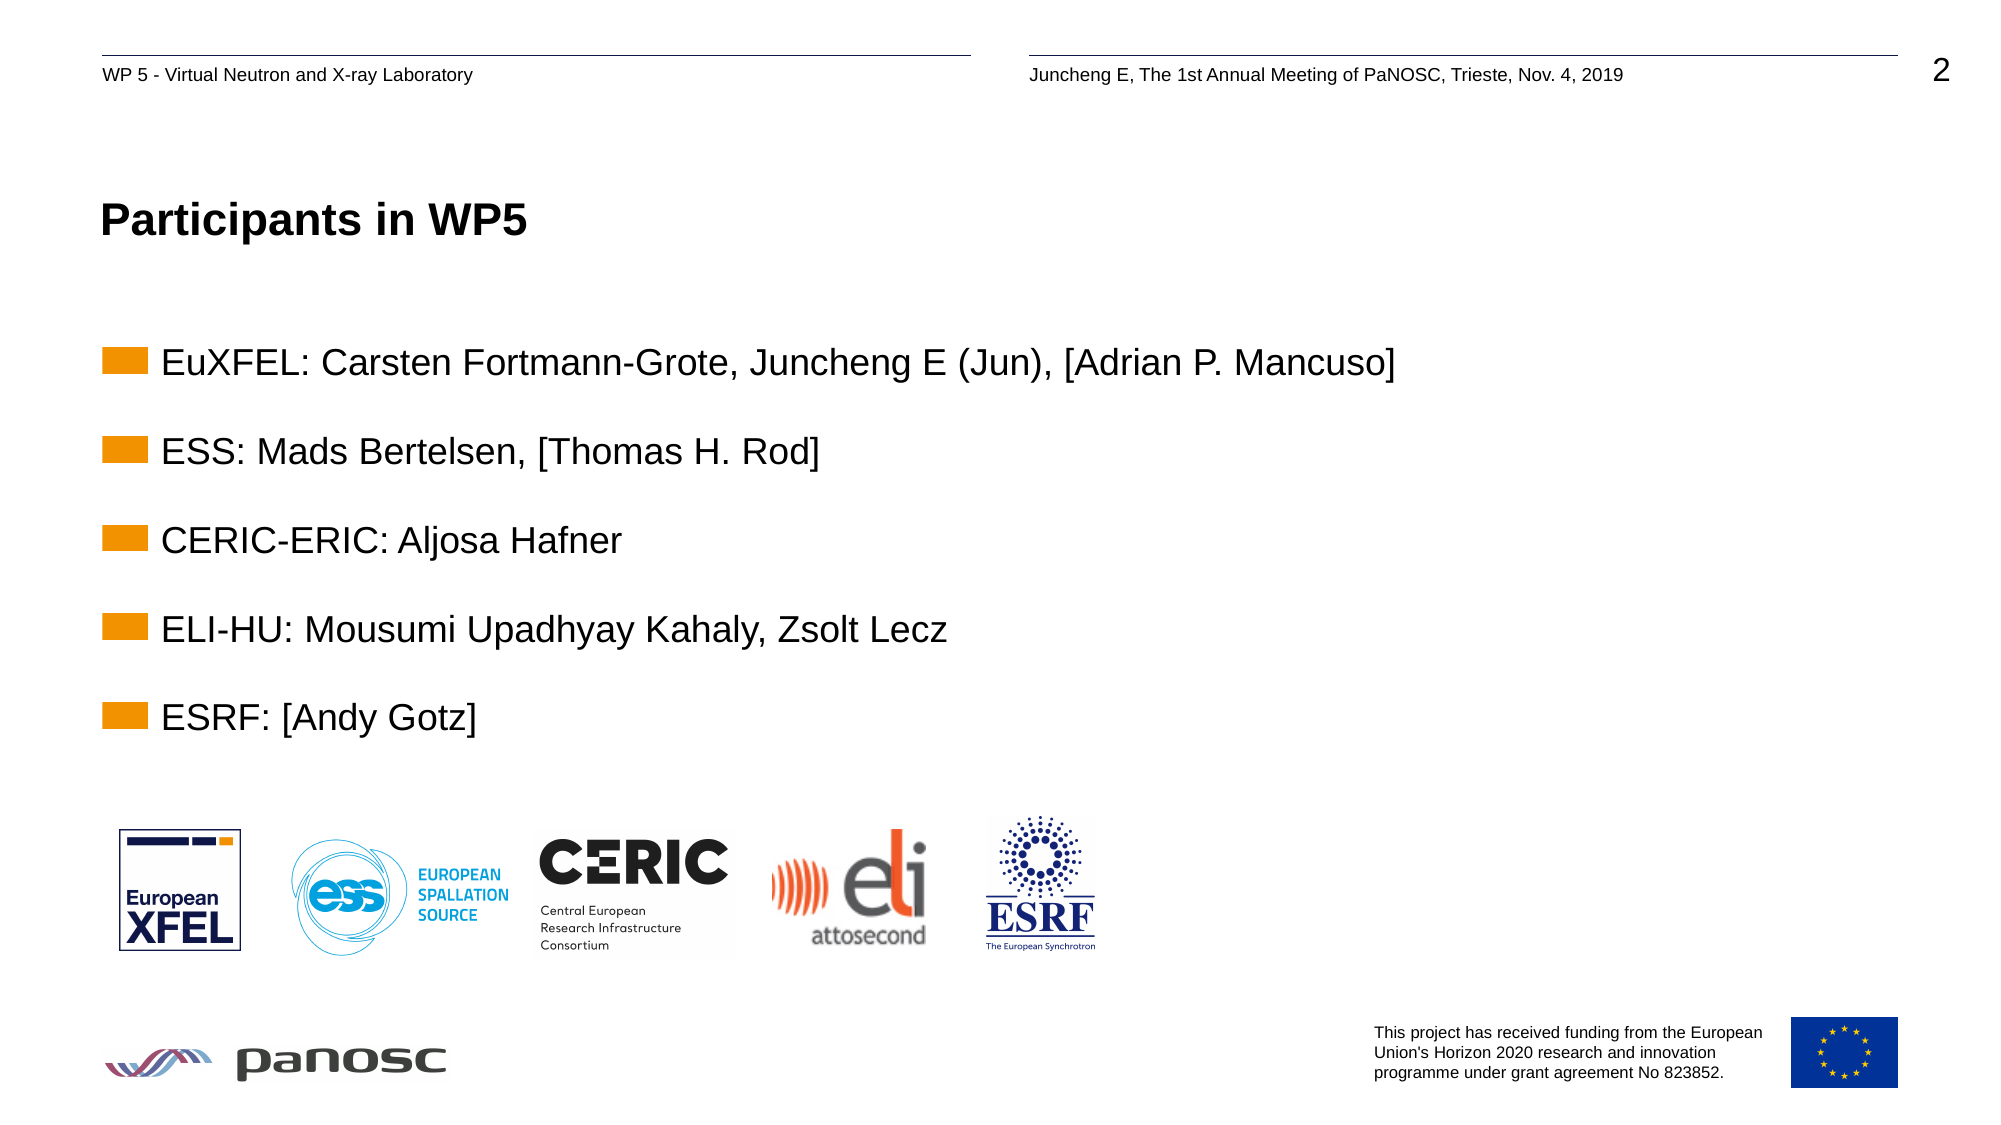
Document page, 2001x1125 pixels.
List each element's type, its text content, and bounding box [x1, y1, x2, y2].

picture [291, 839, 508, 956]
picture [1791, 1017, 1898, 1088]
list EuXFEL: Carsten Fortmann-Grote, Juncheng E (Jun), [Adrian P. Mancuso] ESS: Mads Bertelsen, [Thomas H. Rod] CERIC-ERIC: Aljosa Hafner ELI-HU: Mousumi Upadhyay Kahaly, Zsolt Lecz ESRF: [Andy Gotz] [102, 332, 1898, 970]
picture [533, 829, 735, 961]
picture [233, 1044, 451, 1083]
title Participants in WP5 [100, 116, 1898, 245]
picture [102, 1048, 215, 1079]
picture [986, 816, 1095, 951]
picture [119, 829, 241, 951]
picture [772, 829, 926, 946]
